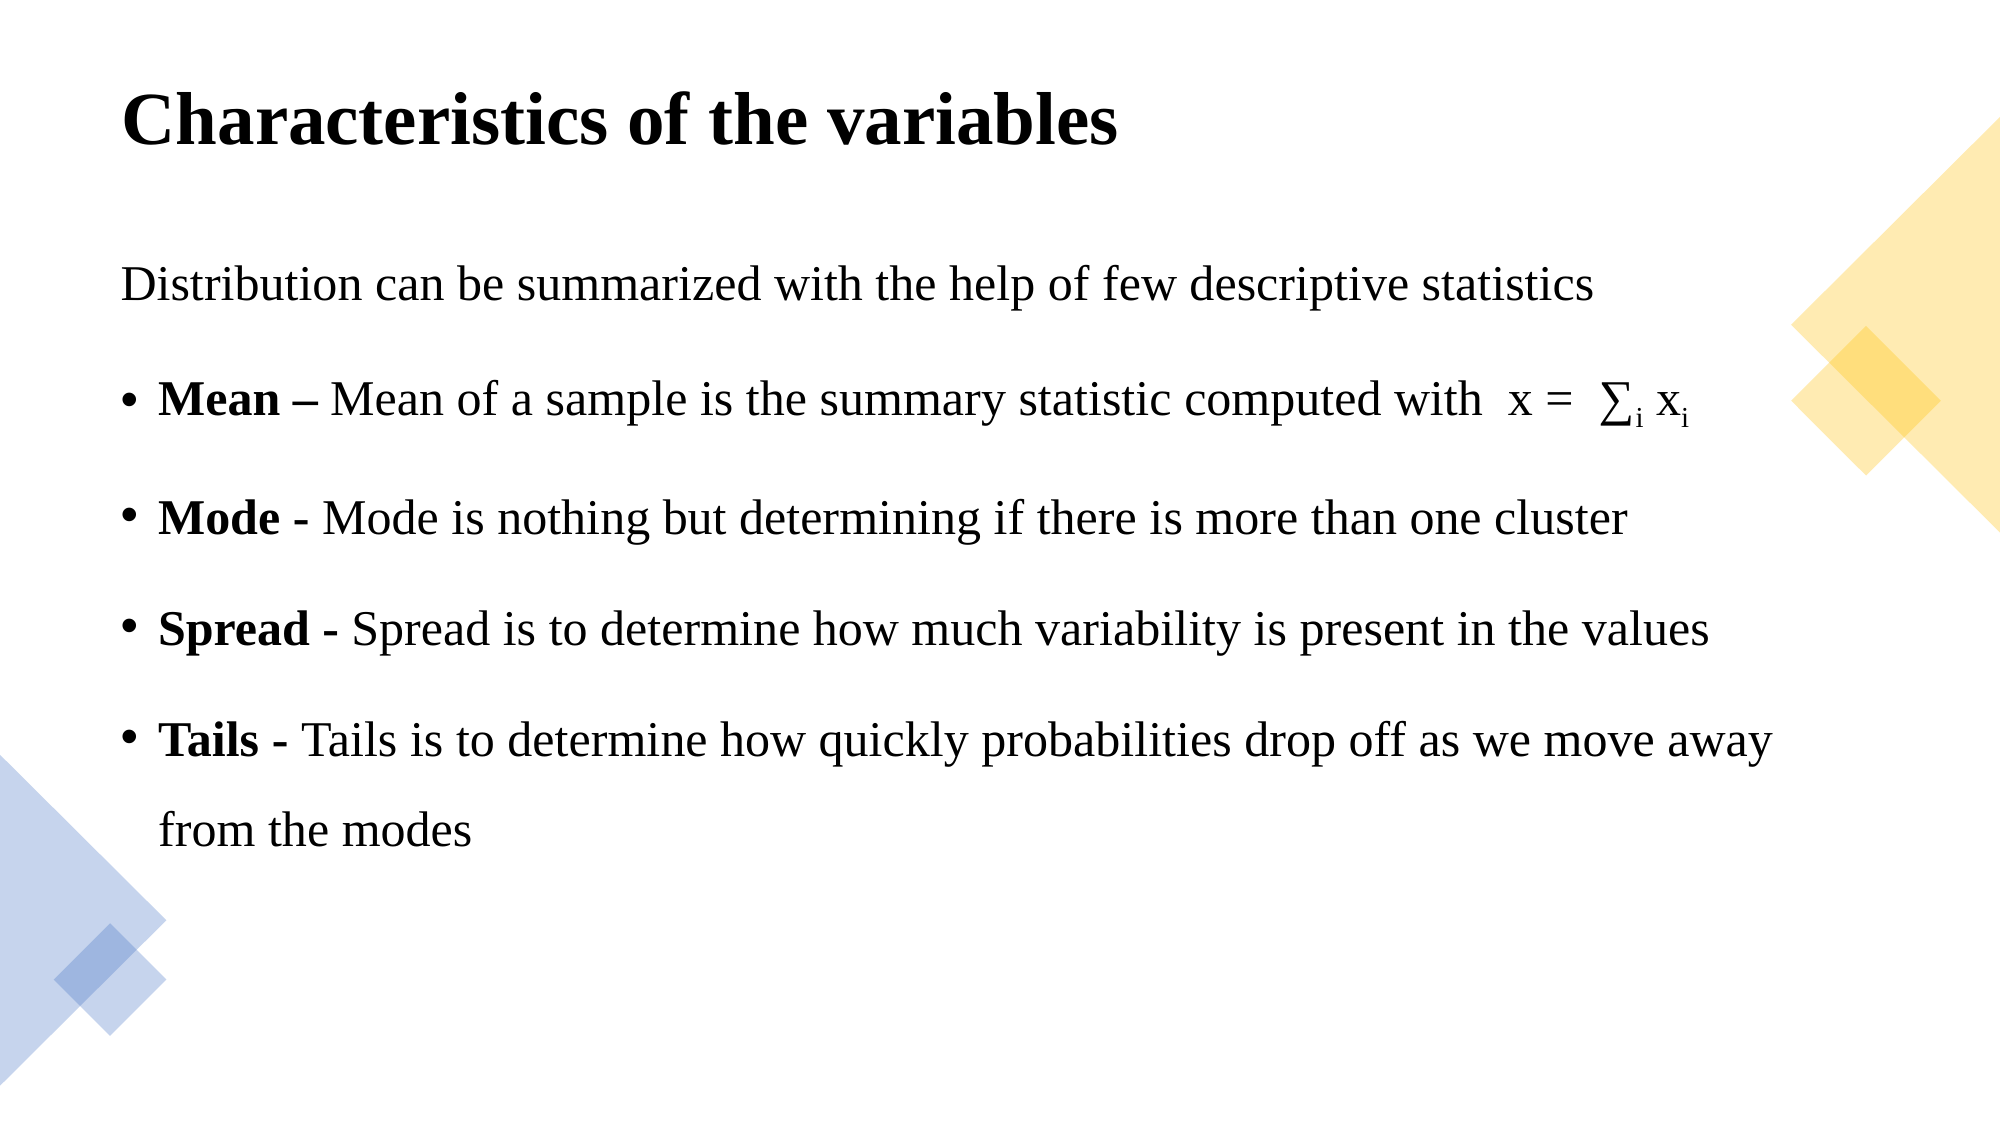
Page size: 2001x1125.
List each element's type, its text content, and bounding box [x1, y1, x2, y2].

title Characteristics of the variables [106, 26, 1896, 213]
text_box [1789, 115, 2000, 535]
text_box [0, 0, 2000, 1125]
text_box [1789, 363, 1904, 477]
text_box [0, 753, 168, 1088]
text_box [52, 921, 168, 1038]
